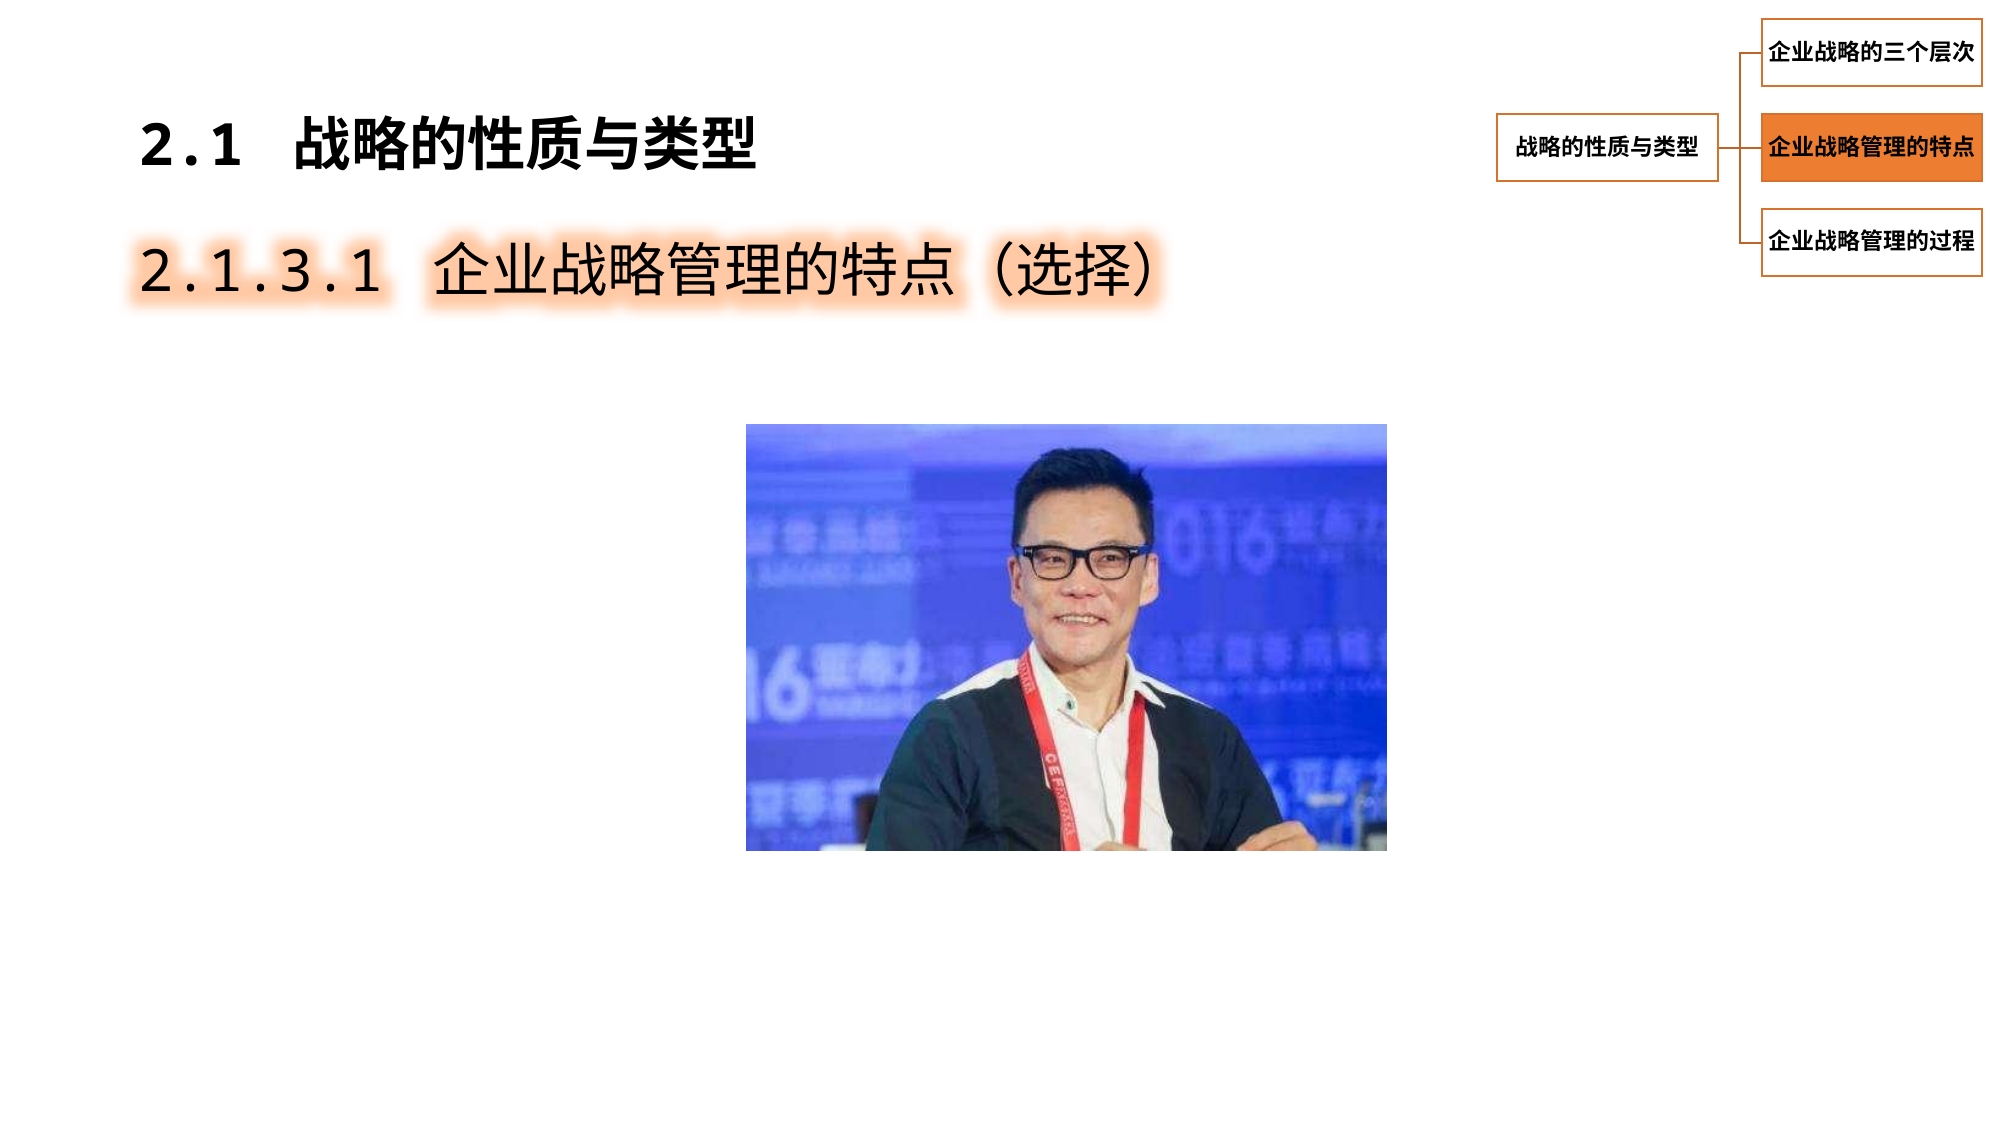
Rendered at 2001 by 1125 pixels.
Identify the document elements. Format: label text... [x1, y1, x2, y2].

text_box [1449, 18, 2000, 277]
text_box 2.3.2.0 核心能力的特性（选择★） [114, 166, 1954, 339]
text_box 2.1 战略的性质与类型 [120, 97, 1449, 187]
picture [746, 424, 1387, 852]
text_box 顾客讨价 还价的能力 [118, 172, 1949, 335]
text_box 2.1.3.1 企业战略管理的特点（选择） [120, 187, 1945, 329]
